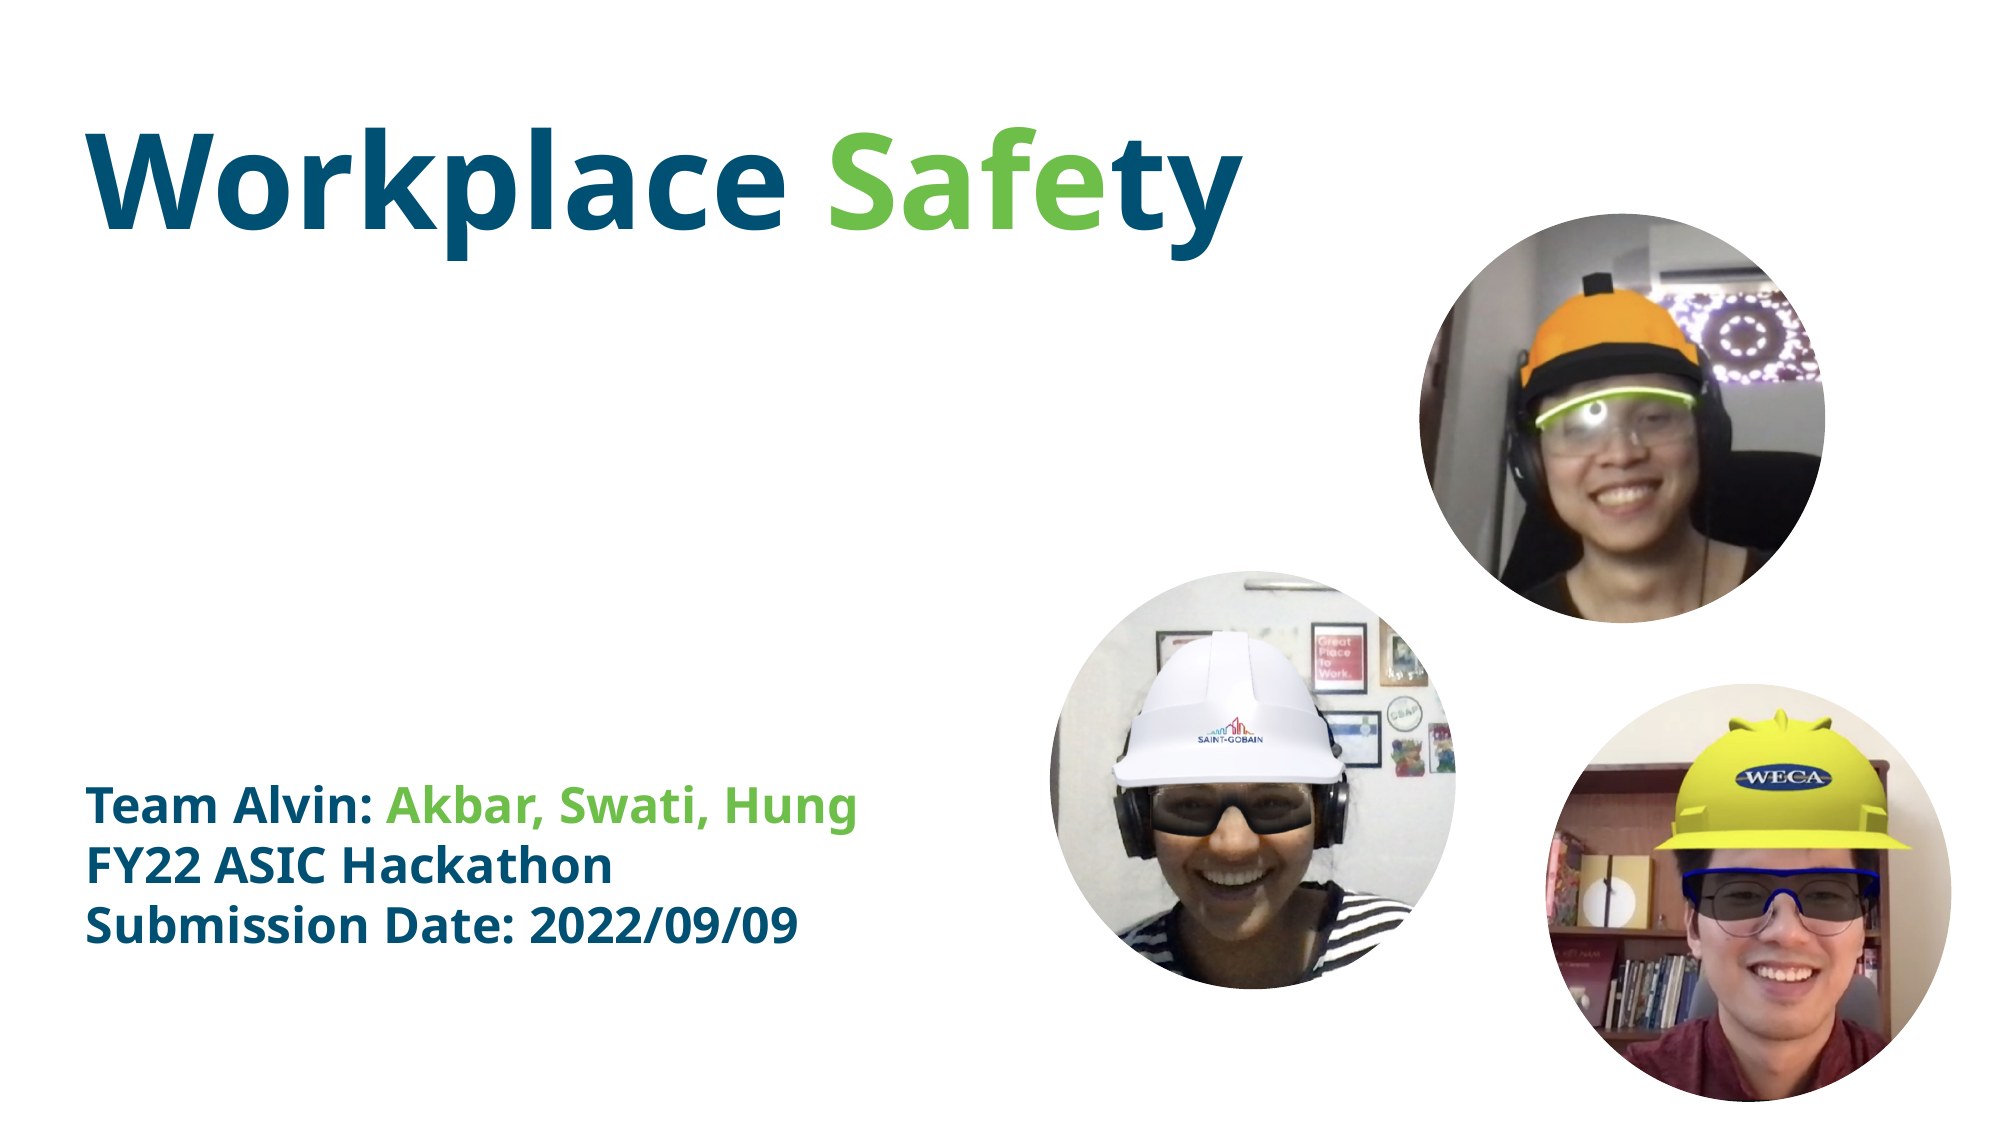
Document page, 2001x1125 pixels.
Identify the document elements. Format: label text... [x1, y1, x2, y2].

picture [1049, 213, 1826, 990]
picture [1545, 683, 1952, 1103]
text_box Workplace Safety [71, 89, 1937, 264]
text_box Team Alvin: Akbar, Swati, Hung FY22 ASIC Hackathon Submission Date: 2022/09/09 [71, 765, 1044, 961]
